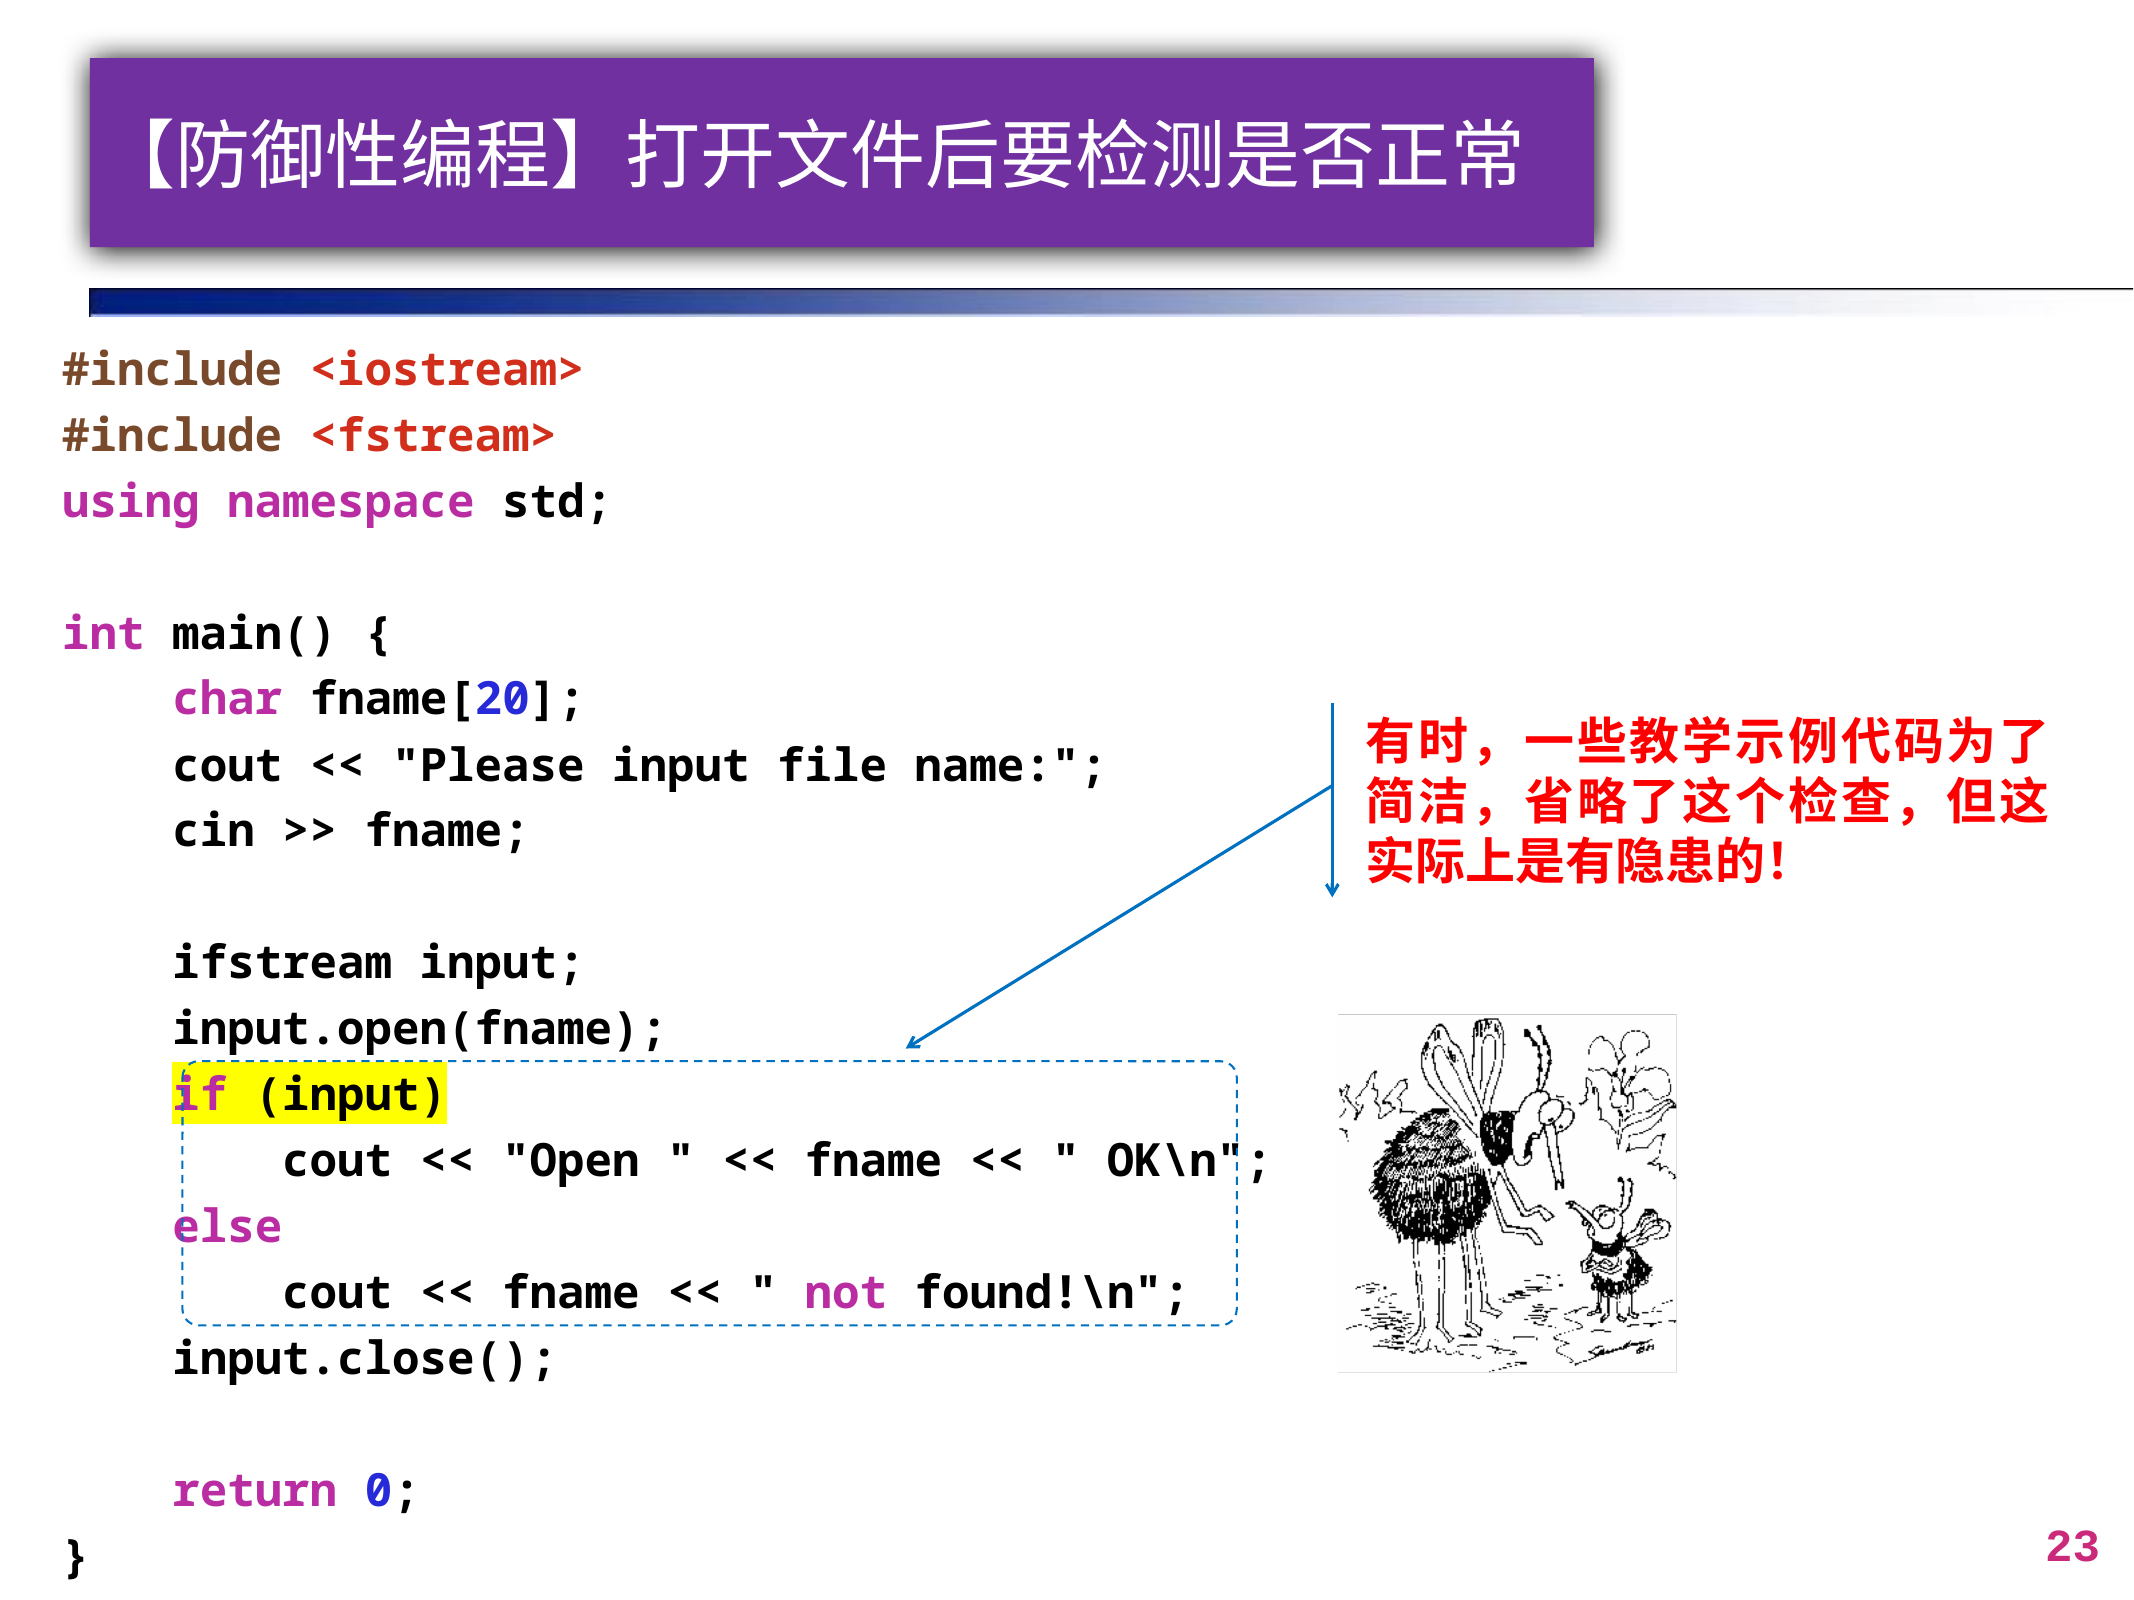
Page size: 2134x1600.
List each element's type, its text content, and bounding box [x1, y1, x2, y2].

text_box 有时，一些教学示例代码为了简洁，省略了这个检查，但这实际上是有隐患的！ [1351, 703, 2065, 897]
title 【防御性编程】打开文件后要检测是否正常 [89, 57, 1595, 248]
slide_number 23 [2031, 1504, 2112, 1582]
text_box #include <iostream> #include <fstream> using namespace std; int main() { char fname[20]; cout << "Please input file name:"; cin >> fname; ifstream input; input.open(fname); if (input) cout << "Open " << fname << " OK\n"; else cout << fname << " not found!\n"; input.close(); return 0; } [53, 320, 1281, 1590]
text_box 有时，一些教学示例代码为了简洁，省略了这个检查，但这实际上是有隐患的！ [905, 702, 1340, 1049]
picture [1336, 1013, 1678, 1373]
picture [89, 288, 2134, 317]
text_box [182, 1061, 1237, 1326]
